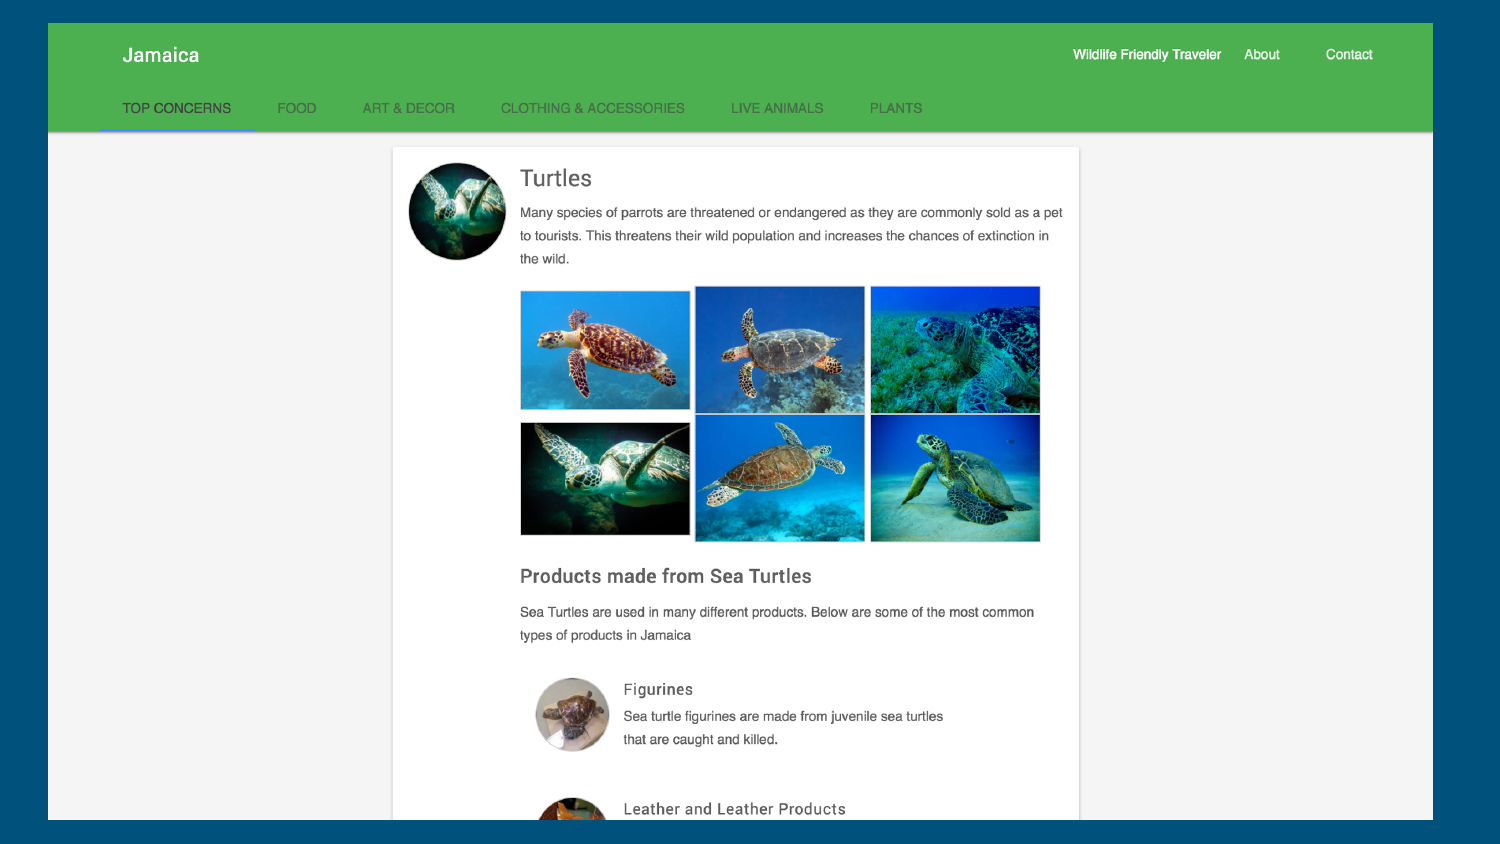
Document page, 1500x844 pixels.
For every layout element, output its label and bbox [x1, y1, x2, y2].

picture [49, 24, 1432, 819]
